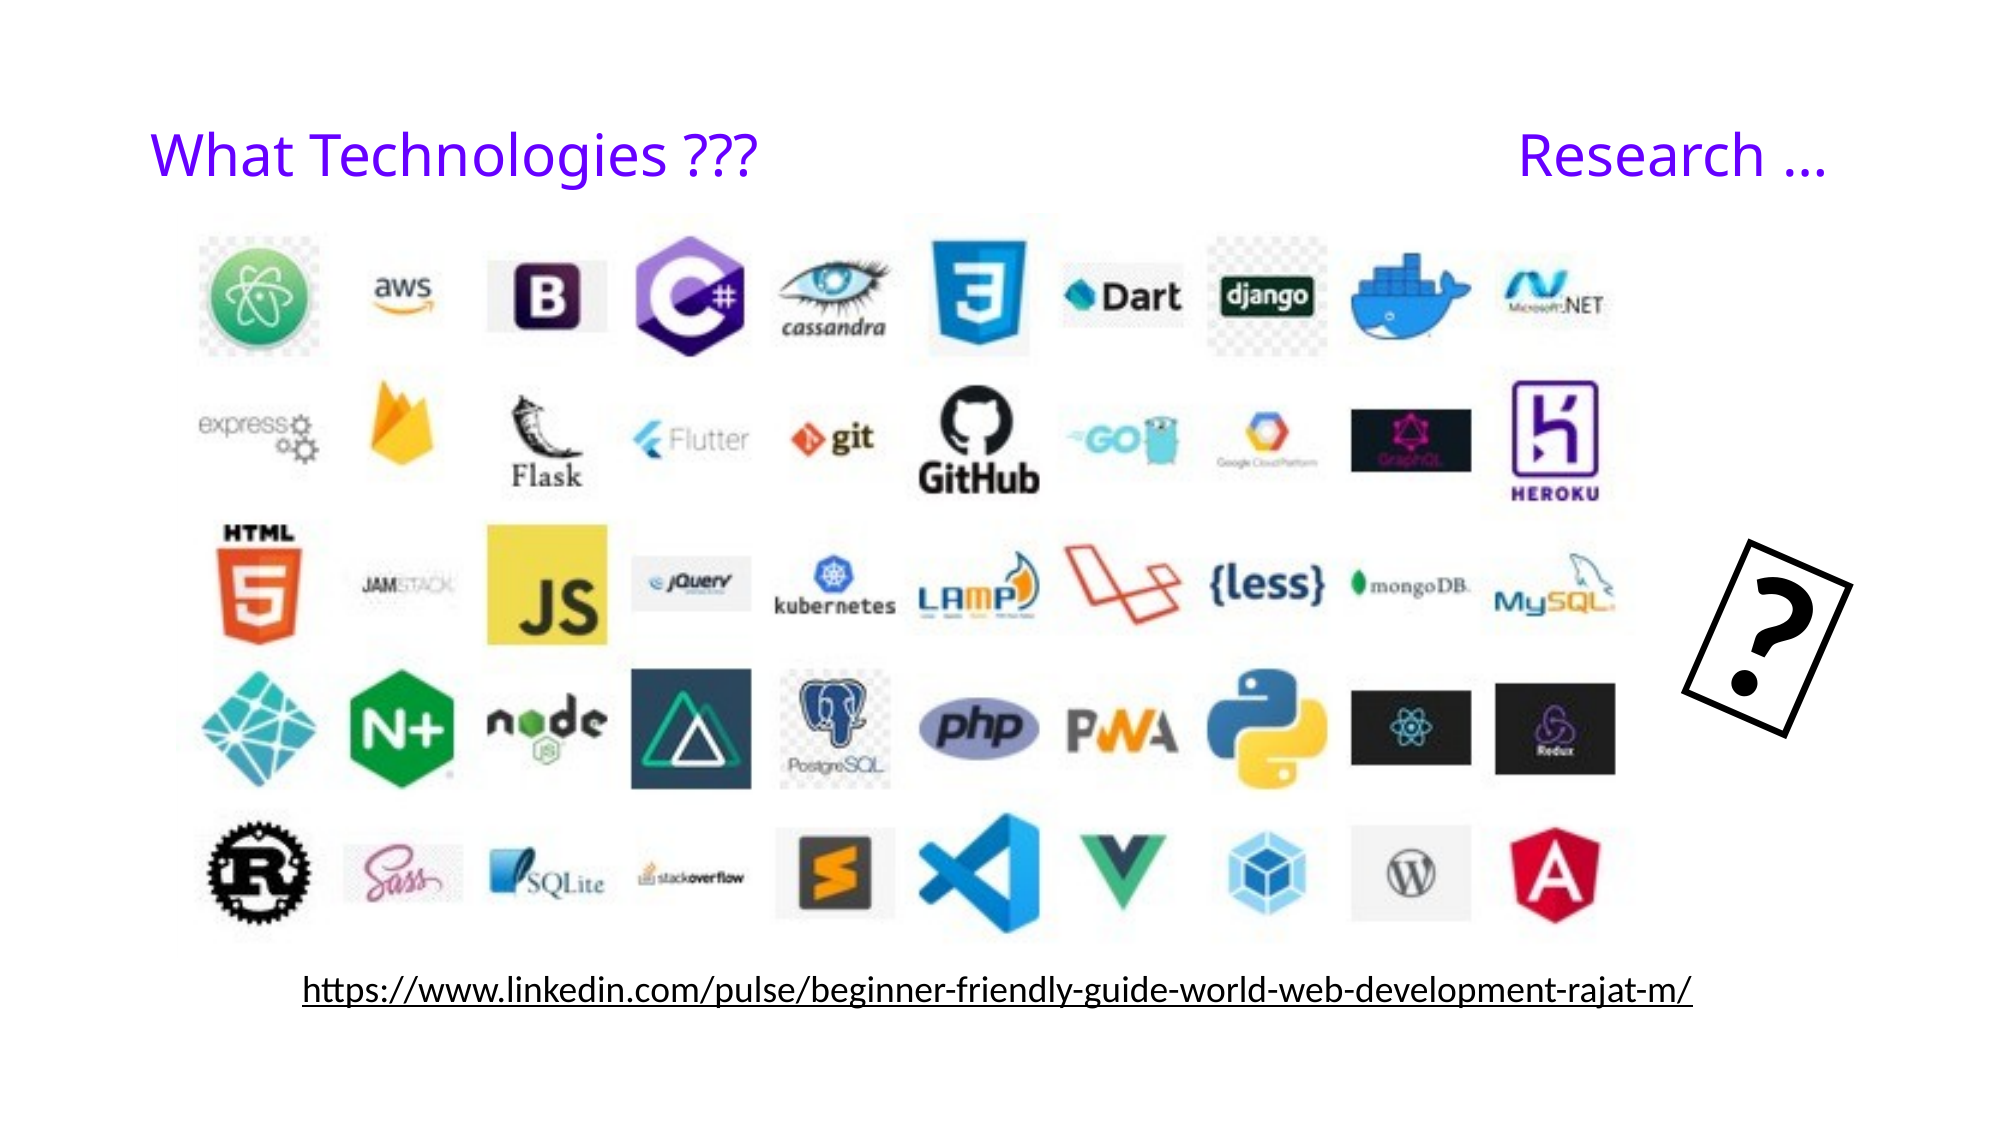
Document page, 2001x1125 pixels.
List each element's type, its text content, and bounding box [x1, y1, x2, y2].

picture [176, 213, 1640, 958]
text_box What Technologies ??? [135, 110, 892, 196]
text_box Research … [1087, 110, 1843, 196]
text_box 🤯 [1640, 417, 1983, 833]
text_box https://www.linkedin.com/pulse/beginner-friendly-guide-world-web-development-rajat-m/ [176, 957, 1827, 1017]
